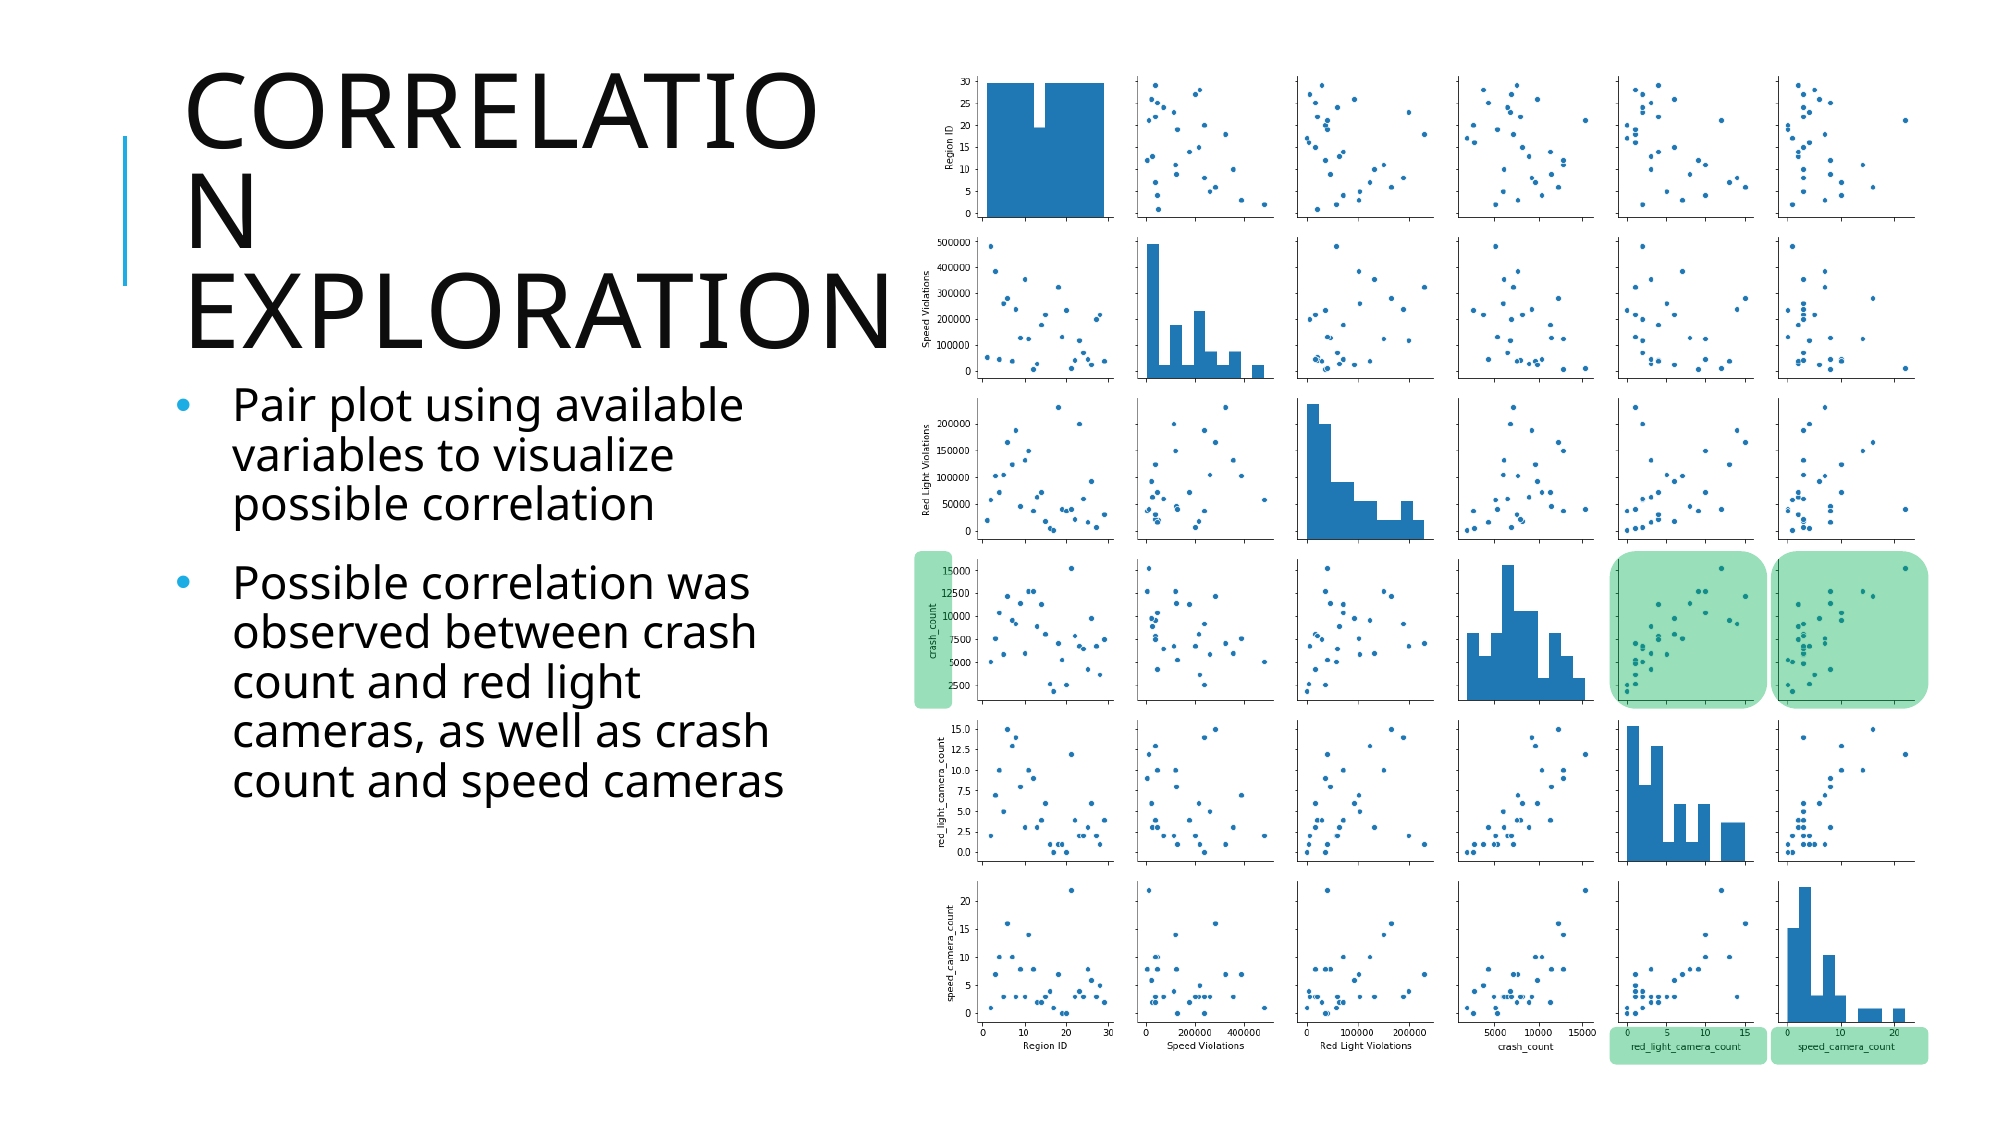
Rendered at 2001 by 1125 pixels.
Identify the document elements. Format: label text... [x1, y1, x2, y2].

title Correlation Exploration [168, 96, 908, 342]
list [915, 66, 1924, 1059]
text_box Pair plot using available variables to visualize possible correlation Possible correlation was observed between crash count and red light cameras, as well as crash count and speed cameras [168, 374, 821, 1020]
